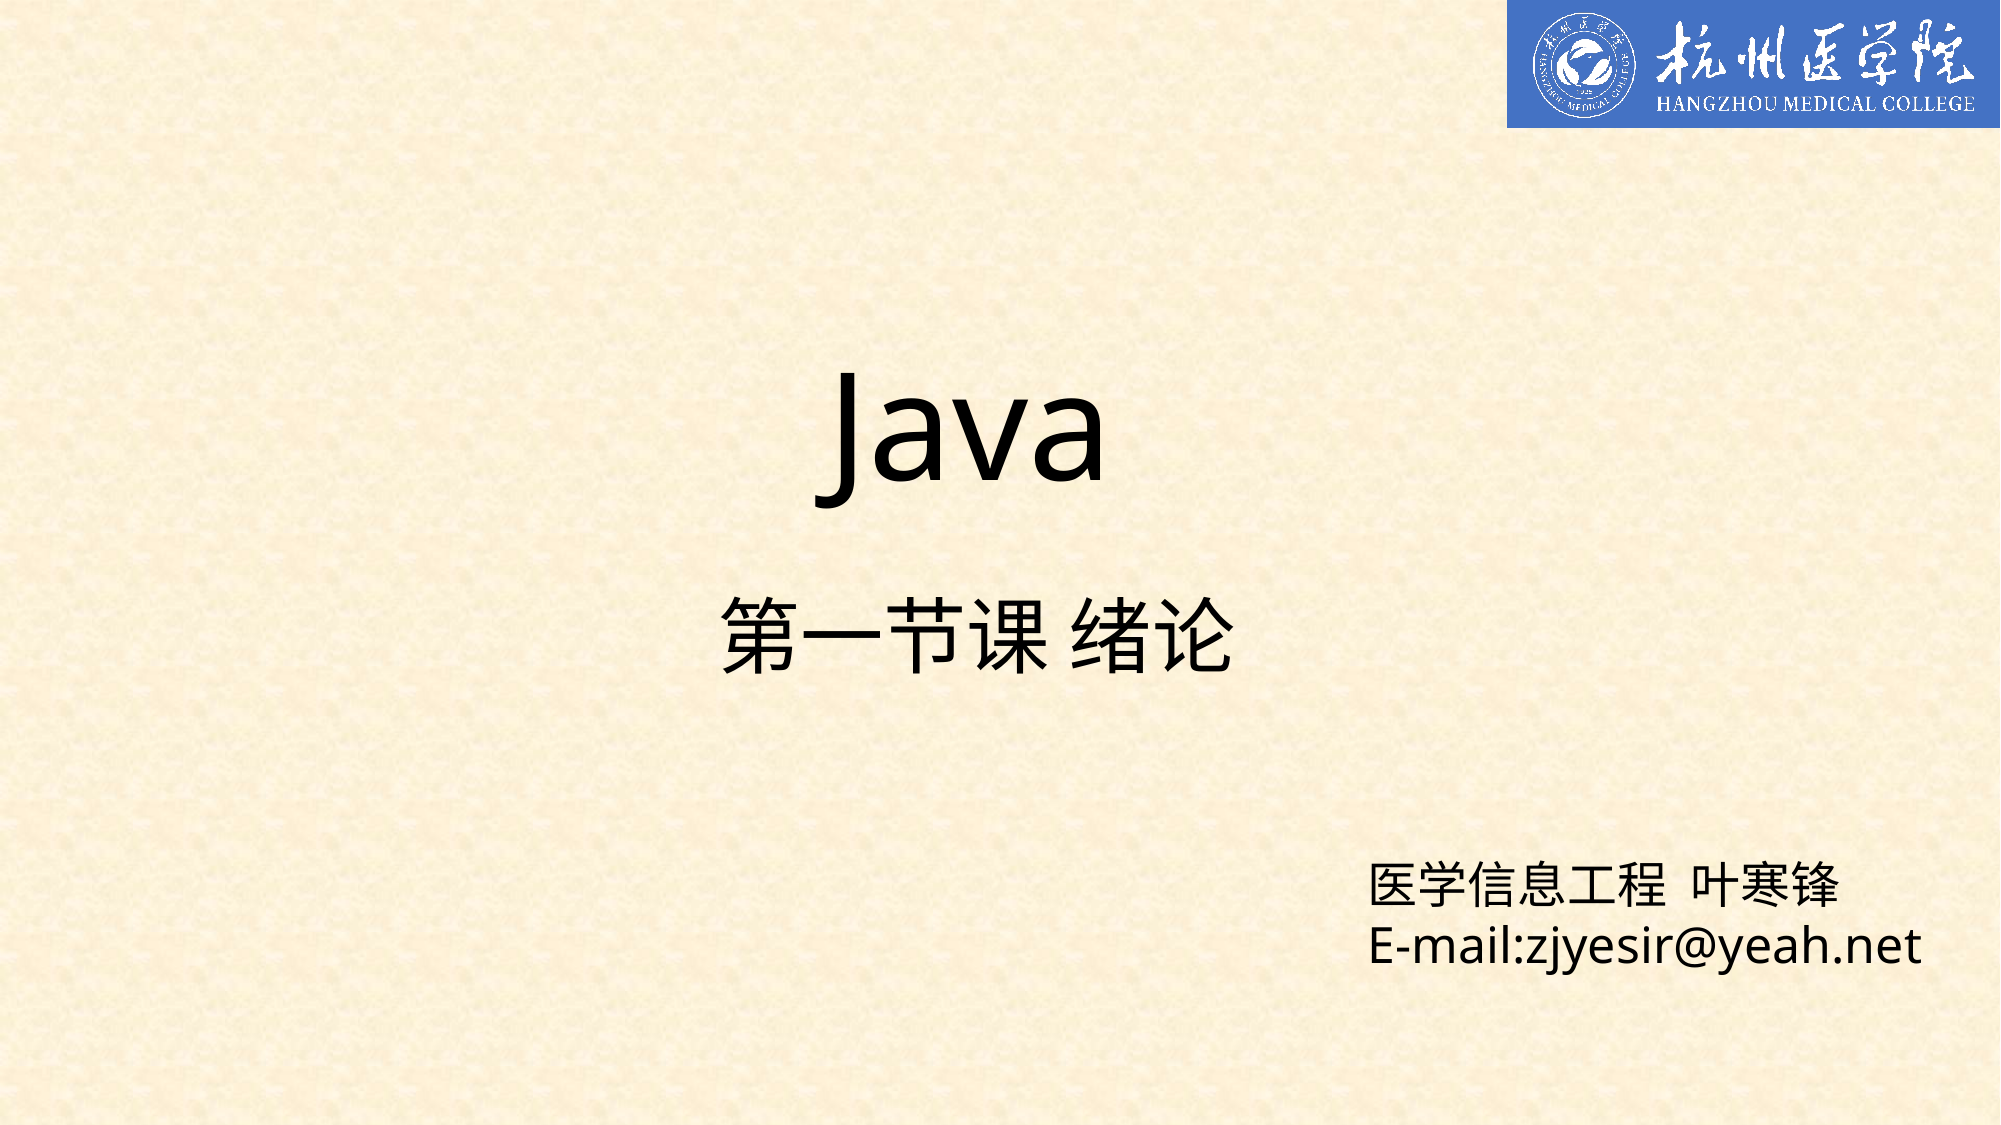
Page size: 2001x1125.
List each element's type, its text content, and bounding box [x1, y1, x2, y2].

text_box Java [333, 322, 1607, 518]
text_box 第一节课 绪论 [278, 577, 1674, 692]
text_box 医学信息工程 叶寒锋 E-mail:zjyesir@yeah.net [1353, 845, 2000, 1041]
picture [0, 0, 2001, 1125]
